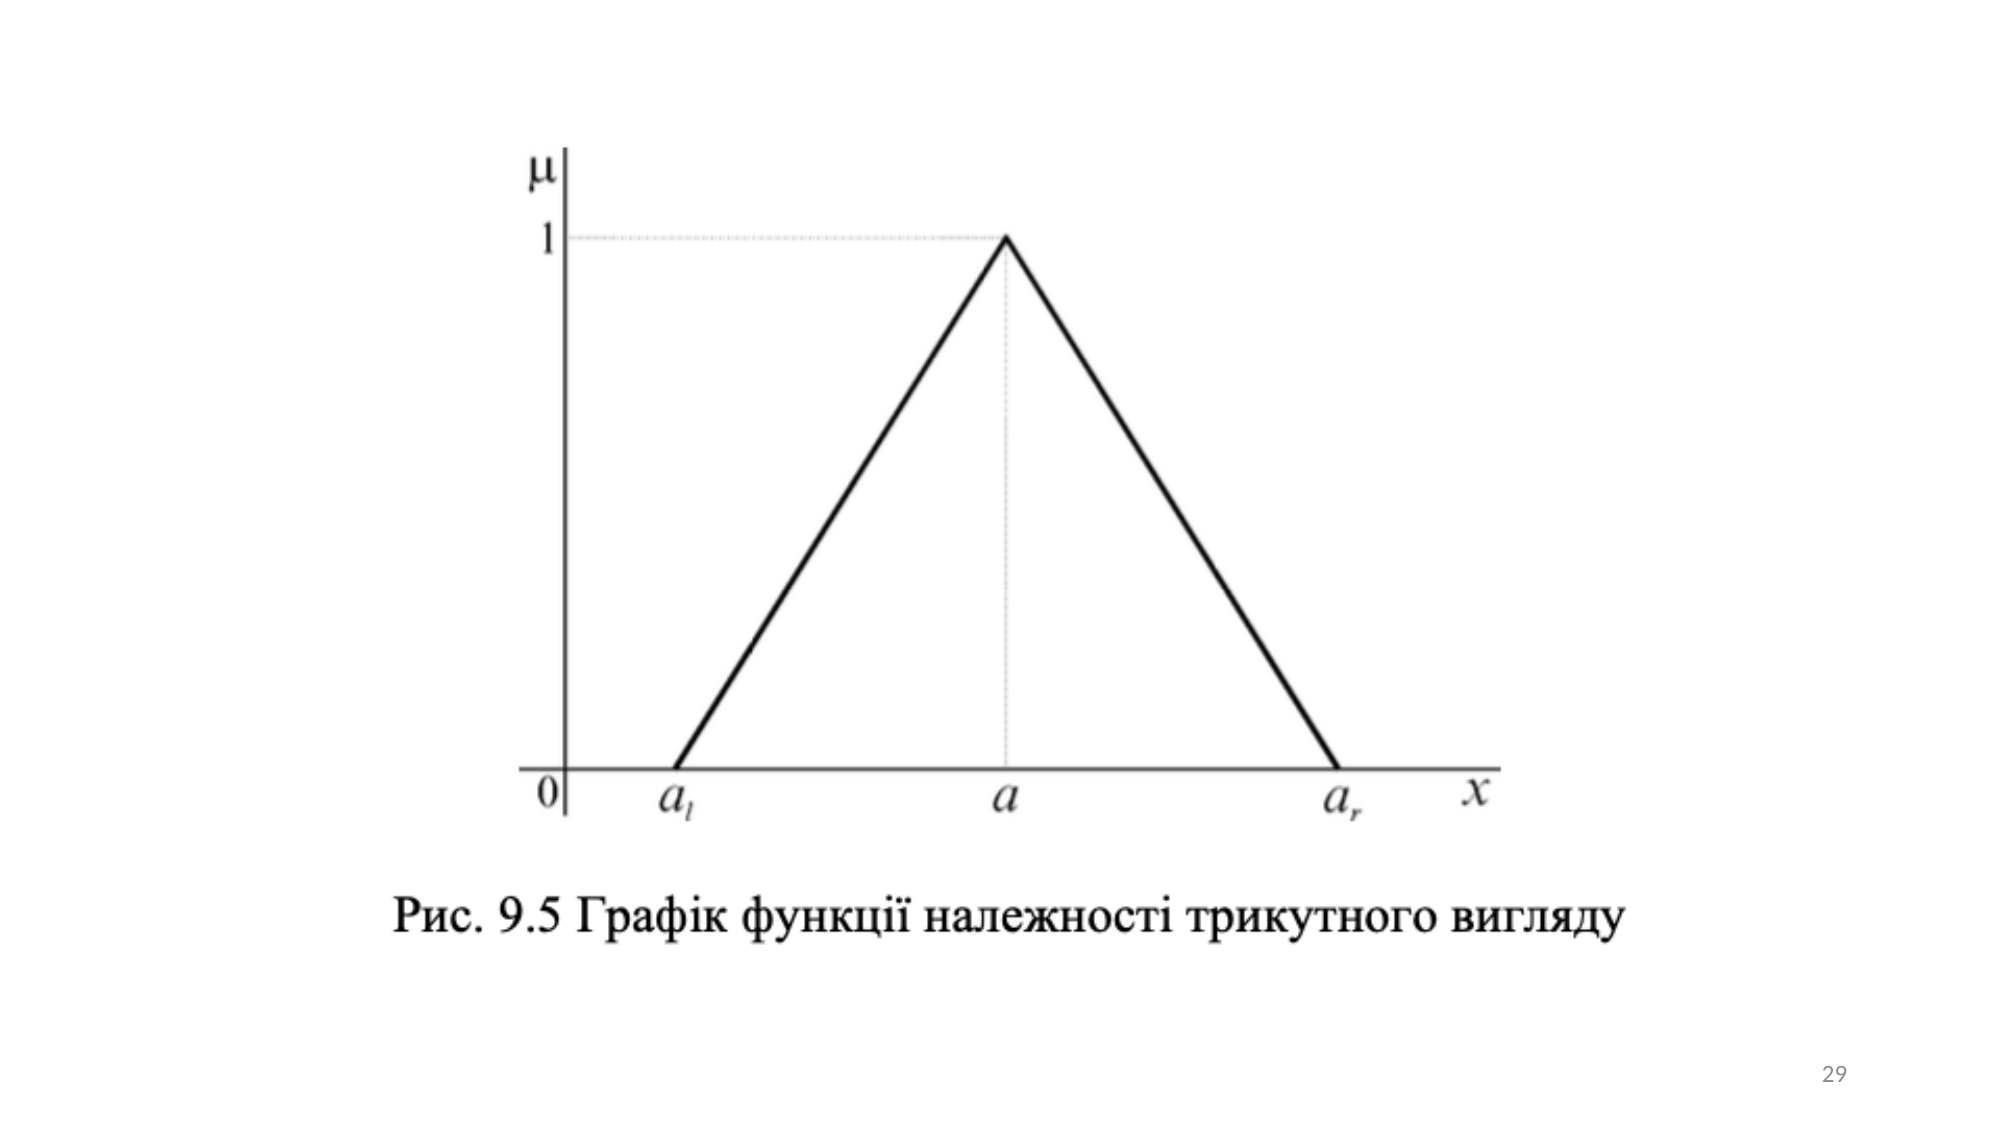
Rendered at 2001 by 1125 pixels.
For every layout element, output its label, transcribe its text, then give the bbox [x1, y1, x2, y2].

picture [159, 125, 1841, 999]
slide_number 29 [1412, 1042, 1863, 1103]
